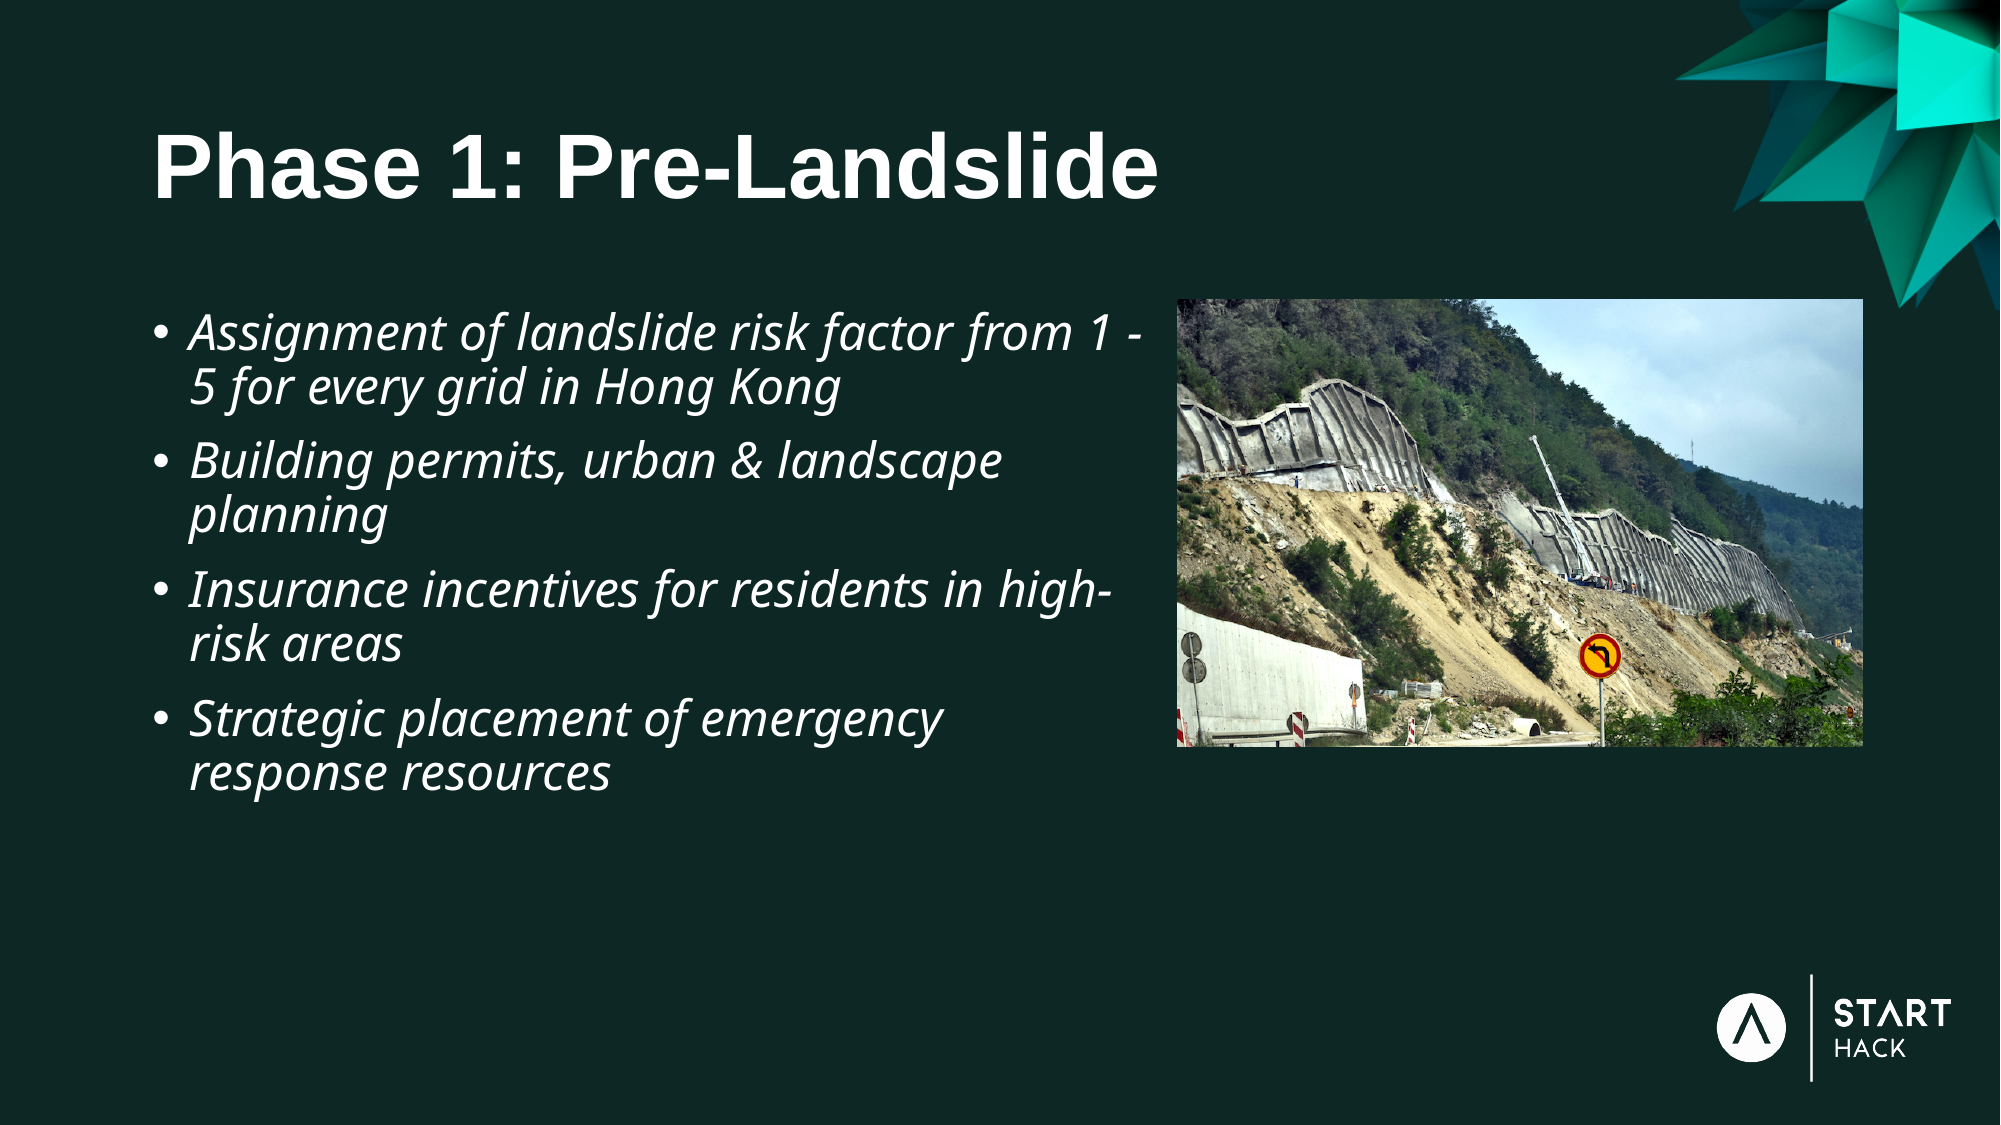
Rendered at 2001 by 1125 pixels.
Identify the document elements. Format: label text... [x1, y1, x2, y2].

title Phase 1: Pre-Landslide [137, 59, 1863, 278]
picture [1668, 931, 2000, 1125]
list Assignment of landslide risk factor from 1 - 5 for every grid in Hong Kong Building permits, urban & landscape planning Insurance incentives for residents in high-risk areas Strategic placement of emergency response resources [137, 299, 1163, 1014]
picture [1176, 0, 2000, 747]
